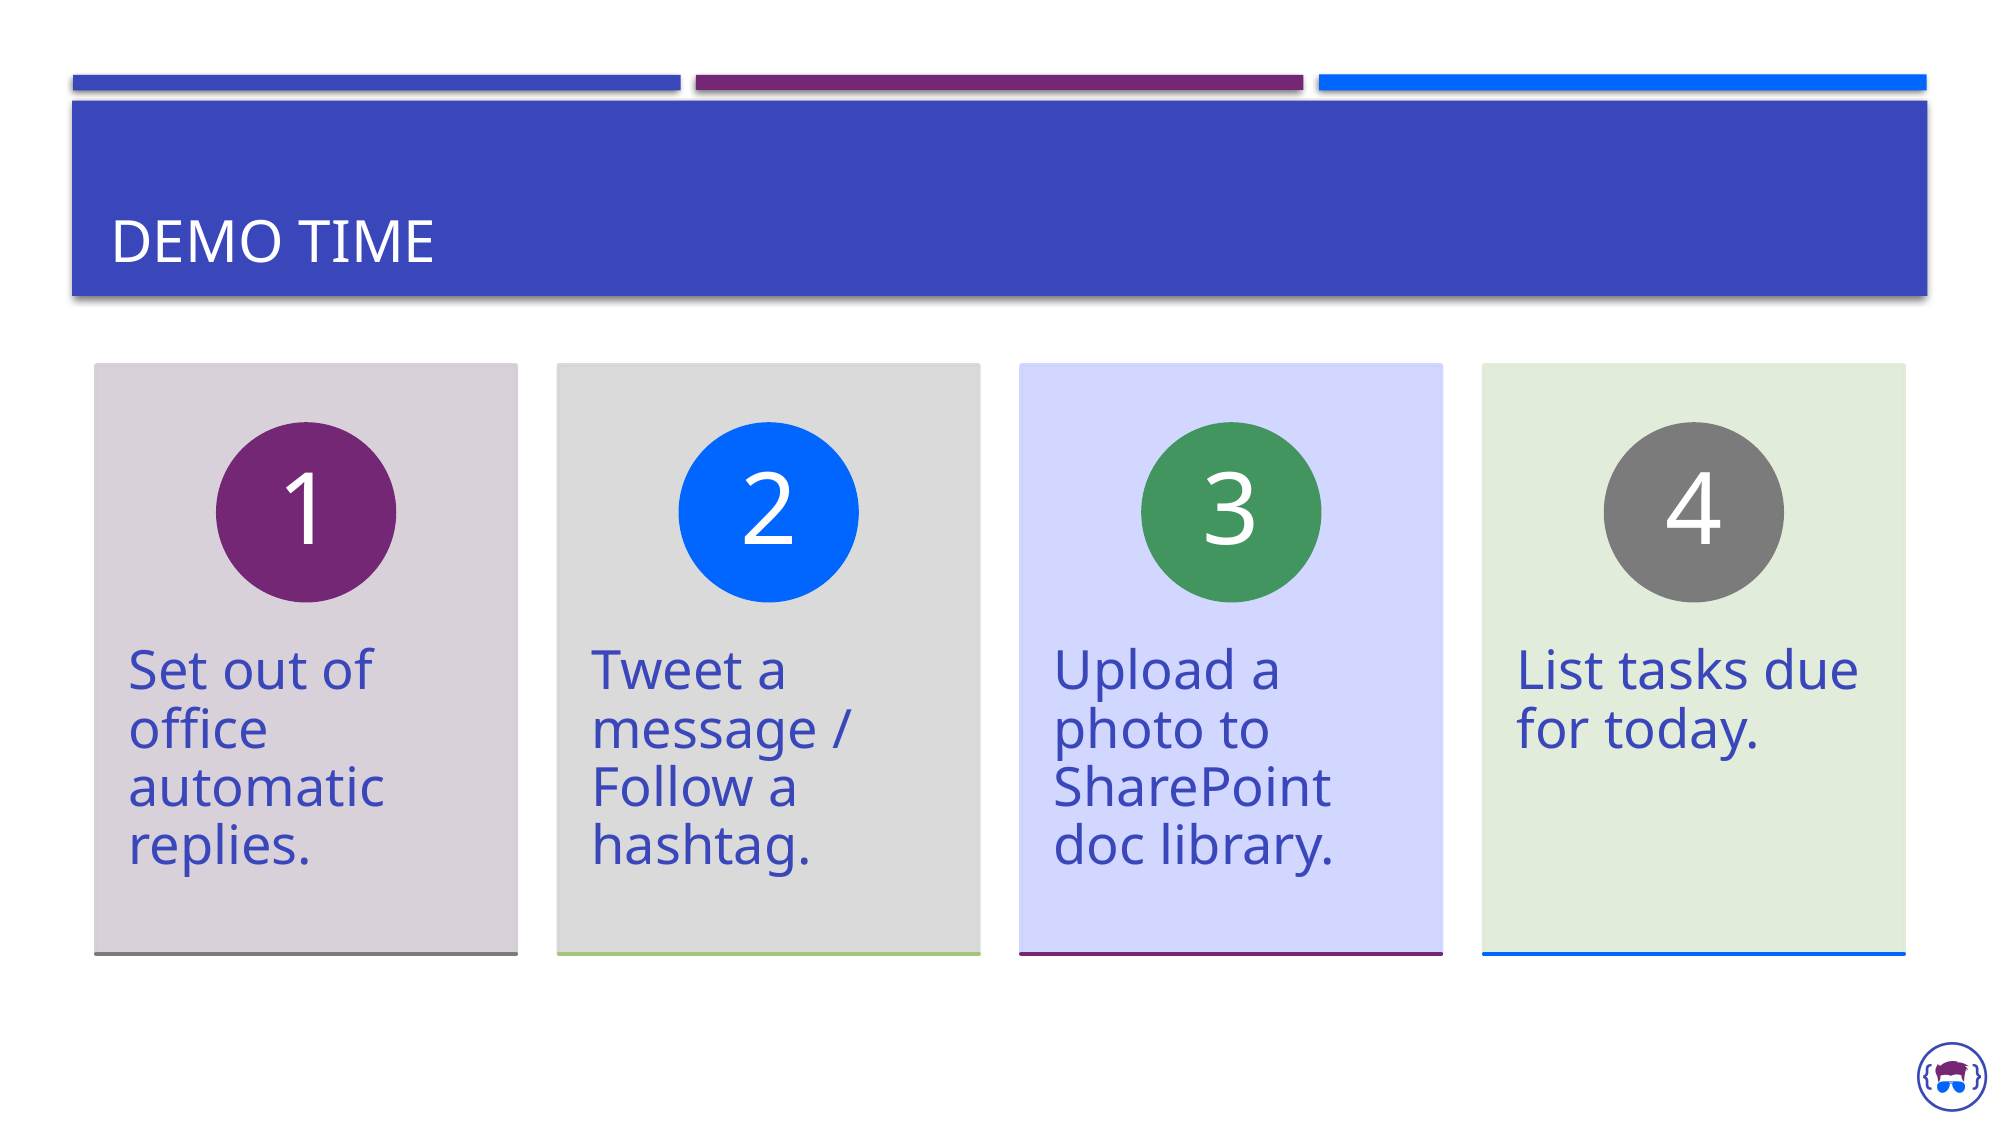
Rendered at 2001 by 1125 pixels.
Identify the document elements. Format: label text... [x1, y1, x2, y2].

picture [1914, 1040, 1990, 1114]
title Demo time [95, 115, 1905, 282]
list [94, 357, 1906, 962]
